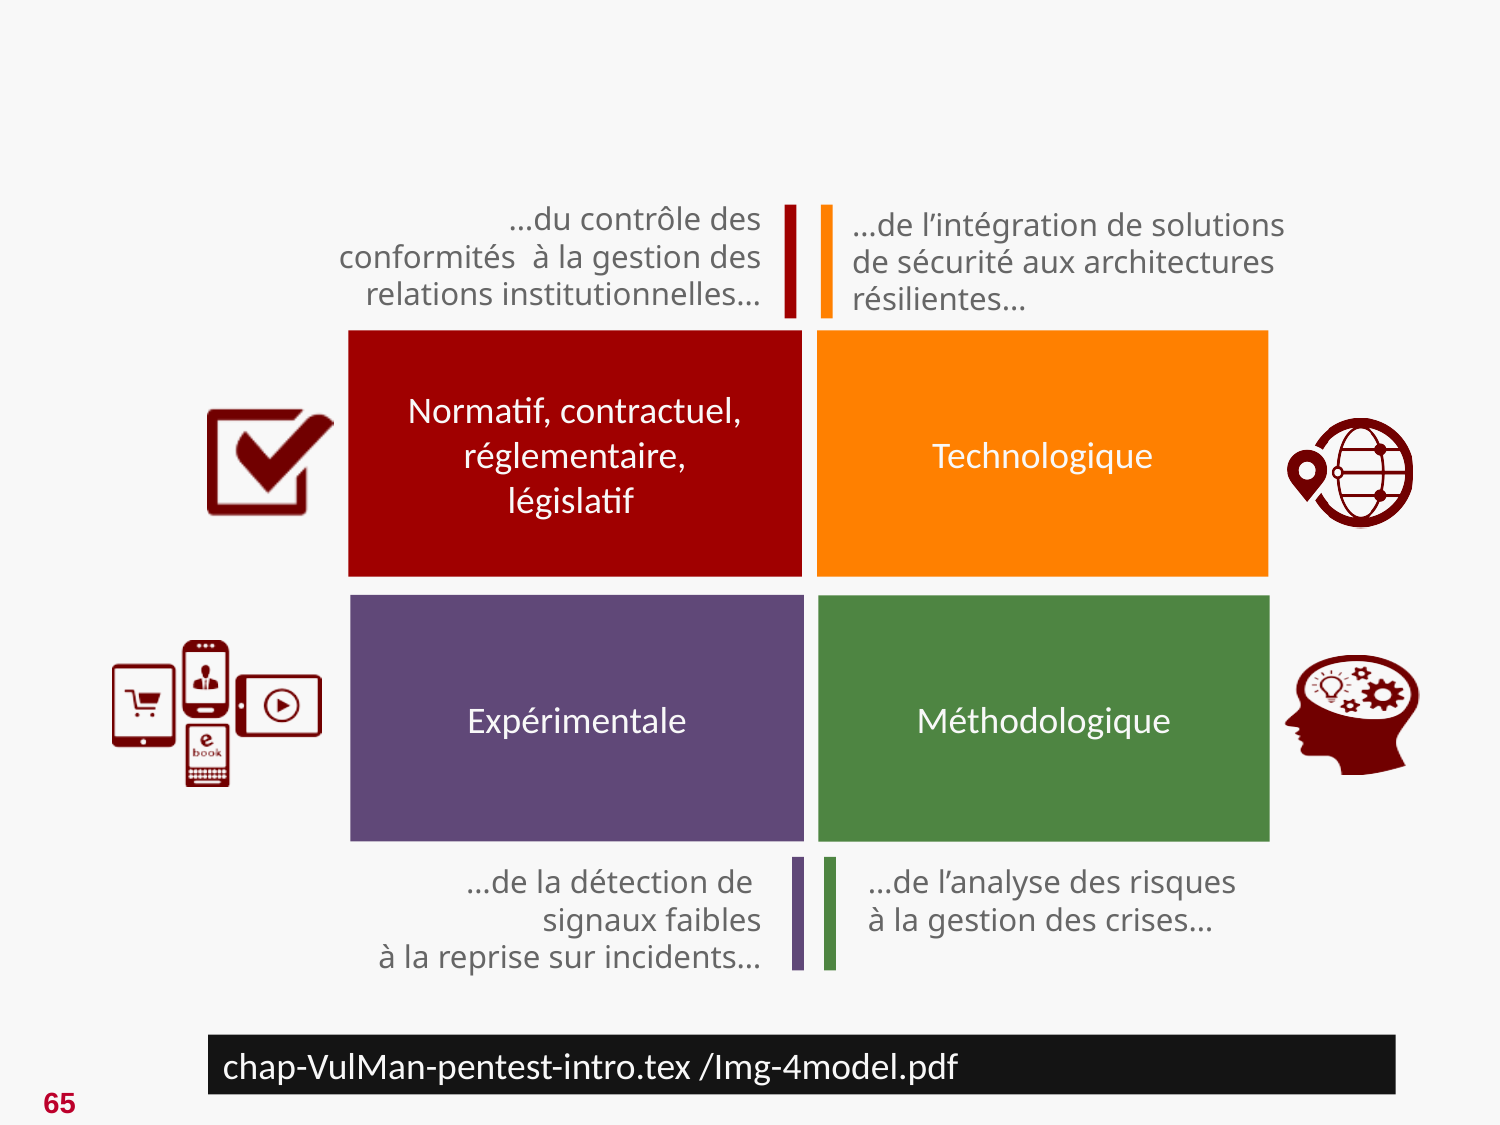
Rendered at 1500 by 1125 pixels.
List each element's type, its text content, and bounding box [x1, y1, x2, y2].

text_box …du contrôle des conformités à la gestion des relations institutionnelles… [321, 193, 774, 318]
text_box …de l’intégration de solutions de sécurité aux architectures résilientes… [840, 198, 1306, 323]
picture [1287, 417, 1413, 530]
text_box [790, 855, 806, 973]
text_box [819, 203, 835, 321]
text_box Normatif, contractuel, réglementaire, législatif [346, 328, 804, 579]
picture [1283, 655, 1421, 775]
text_box [822, 855, 838, 973]
text_box Méthodologique [816, 593, 1272, 844]
text_box [783, 203, 799, 321]
picture [111, 640, 323, 787]
picture [206, 395, 334, 530]
text_box Expérimentale [348, 593, 806, 844]
text_box …de la détection de signaux faibles à la reprise sur incidents… [354, 856, 774, 981]
text_box chap-VulMan-pentest-intro.tex /Img-4model.pdf [208, 1034, 1396, 1095]
text_box …de l’analyse des risques à la gestion des crises… [856, 856, 1269, 944]
text_box Technologique [815, 328, 1270, 579]
